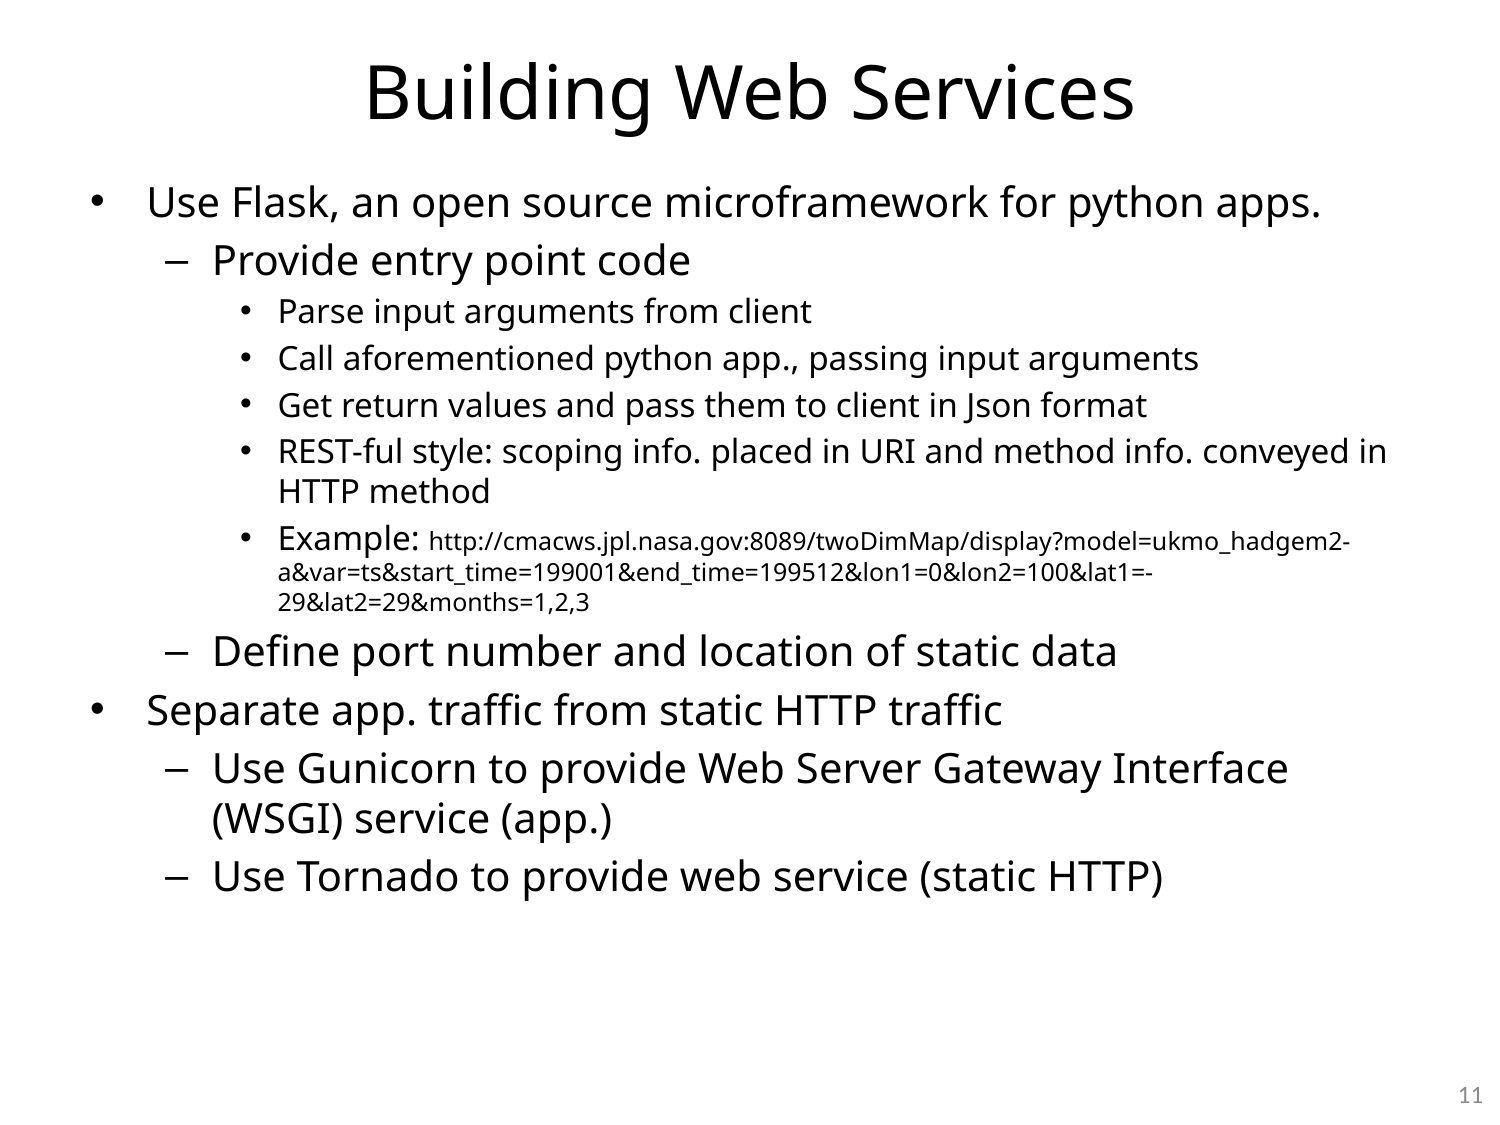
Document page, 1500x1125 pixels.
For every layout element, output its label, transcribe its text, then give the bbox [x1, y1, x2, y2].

list Use Flask, an open source microframework for python apps. Provide entry point code Parse input arguments from client Call aforementioned python app., passing input arguments Get return values and pass them to client in Json format REST-ful style: scoping info. placed in URI and method info. conveyed in HTTP method Example: http://cmacws.jpl.nasa.gov:8089/twoDimMap/display?model=ukmo_hadgem2-a&var=ts&start_time=199001&end_time=199512&lon1=0&lon2=100&lat1=-29&lat2=29&months=1,2,3 Define port number and location of static data Separate app. traffic from static HTTP traffic Use Gunicorn to provide Web Server Gateway Interface (WSGI) service (app.) Use Tornado to provide web service (static HTTP) [75, 168, 1425, 1073]
title Building Web Services [75, 45, 1425, 135]
slide_number 10 [1148, 1063, 1499, 1124]
